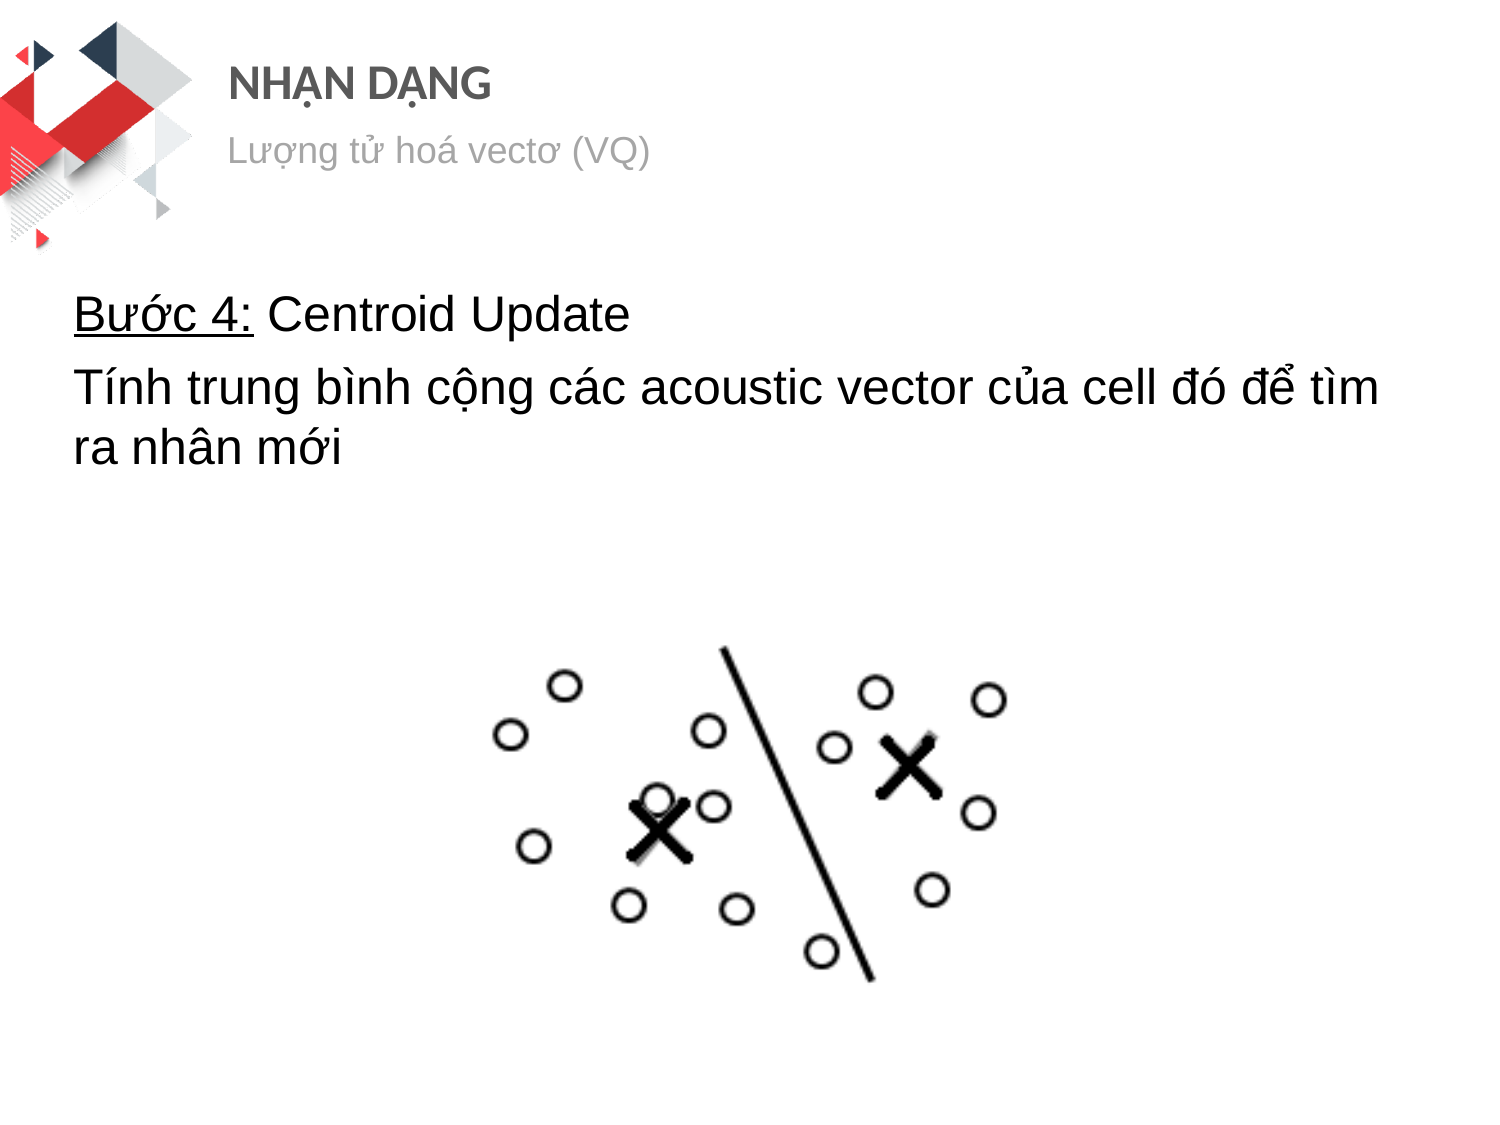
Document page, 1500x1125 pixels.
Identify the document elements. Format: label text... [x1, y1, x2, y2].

picture [460, 621, 1028, 1007]
text_box Bước 4: Centroid Update Tính trung bình cộng các acoustic vector của cell đó để tìm ra nhân mới [58, 274, 1429, 482]
picture [0, 21, 192, 255]
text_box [212, 42, 1383, 179]
